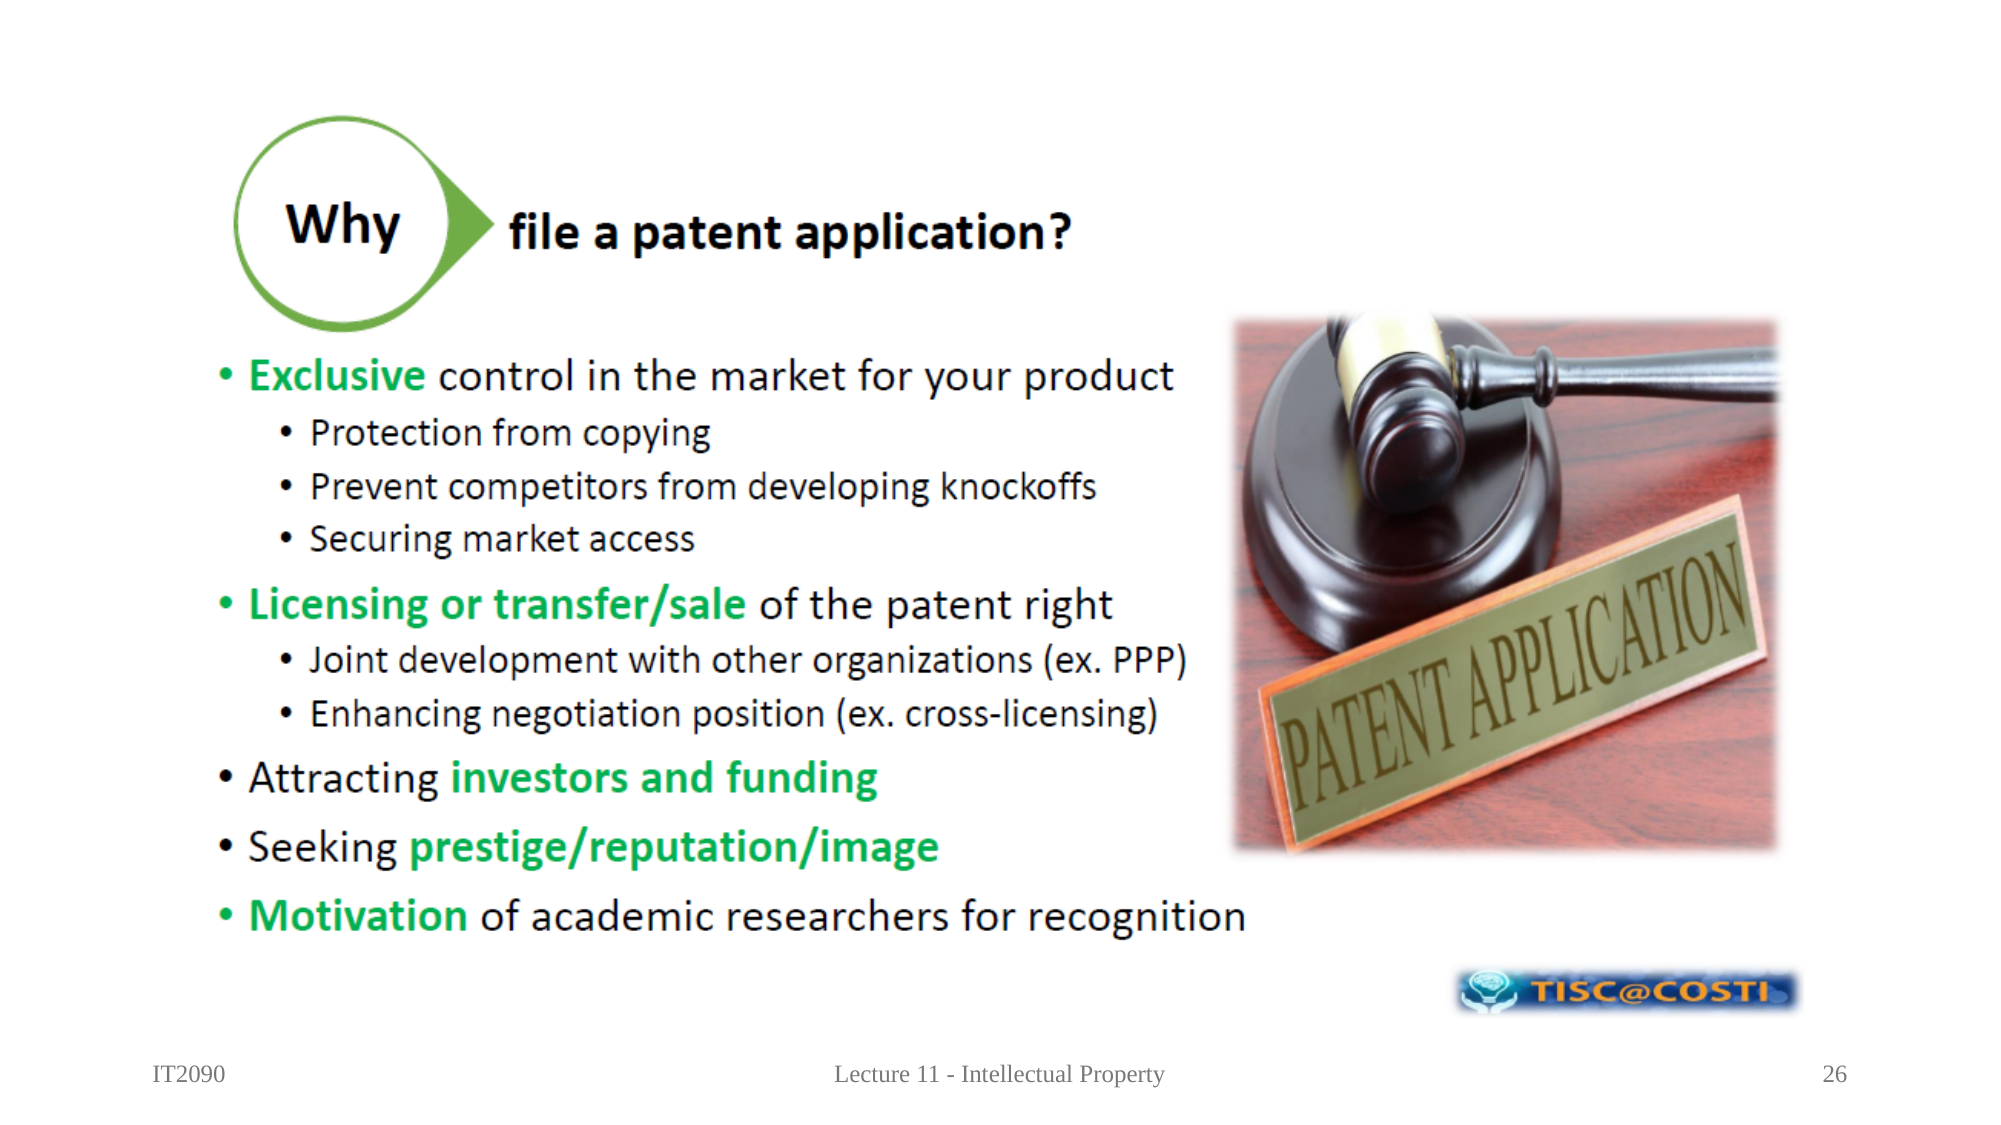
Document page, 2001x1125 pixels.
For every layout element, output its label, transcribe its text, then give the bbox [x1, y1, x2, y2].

slide_number 26 [1412, 1042, 1863, 1103]
slide_number IT2090 [137, 1042, 588, 1103]
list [194, 104, 1806, 1020]
footer Lecture 11 - Intellectual Property [662, 1042, 1338, 1103]
